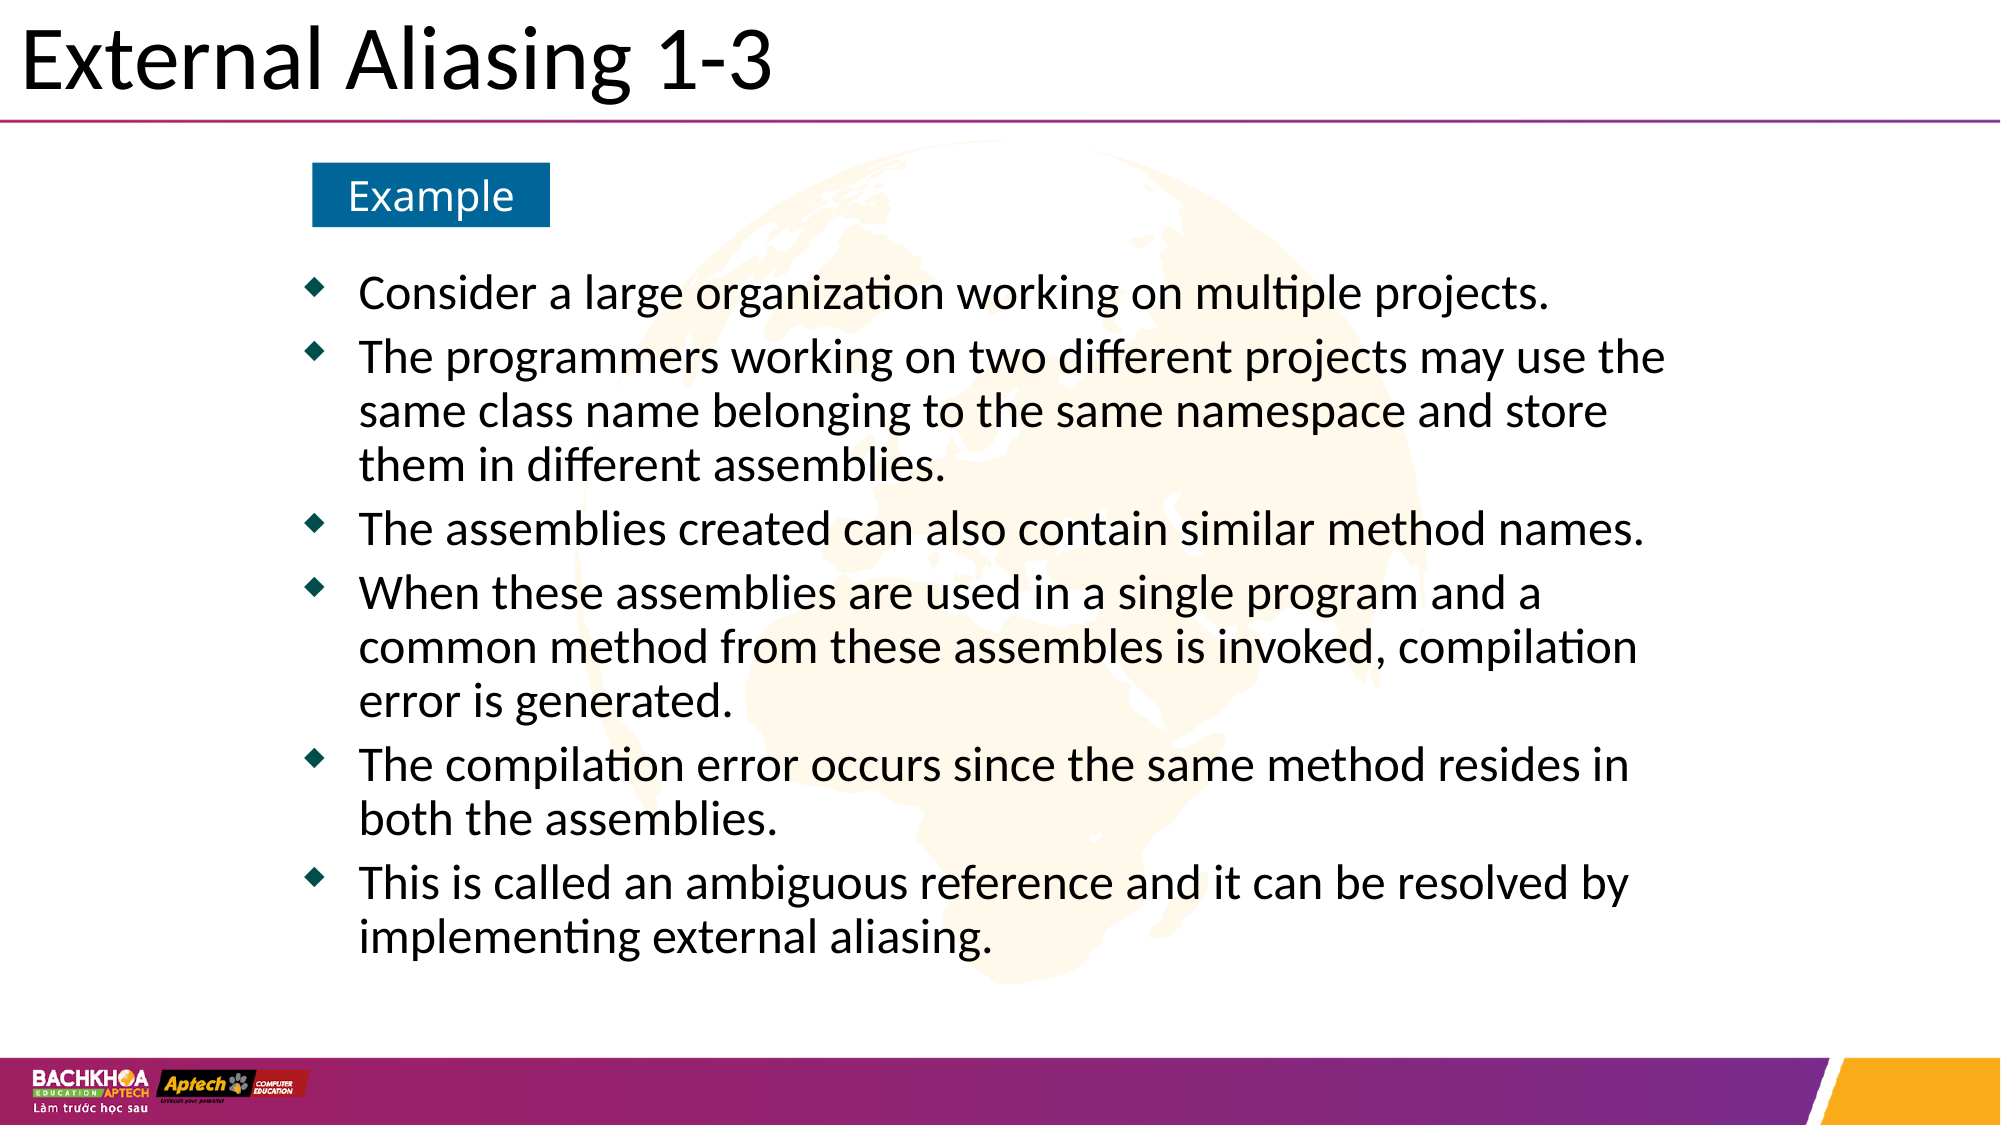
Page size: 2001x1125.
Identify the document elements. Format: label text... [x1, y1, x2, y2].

title External Aliasing 1-3 [5, 3, 1993, 116]
picture [0, 0, 2001, 1125]
text_box Example [312, 162, 550, 228]
text_box Consider a large organization working on multiple projects. The programmers working on two different projects may use the same class name belonging to the same namespace and store them in different assemblies. The assemblies created can also contain similar method names. When these assemblies are used in a single program and a common method from these assembles is invoked, compilation error is generated. The compilation error occurs since the same method resides in both the assemblies. This is called an ambiguous reference and it can be resolved by implementing external aliasing. [287, 125, 1713, 1000]
